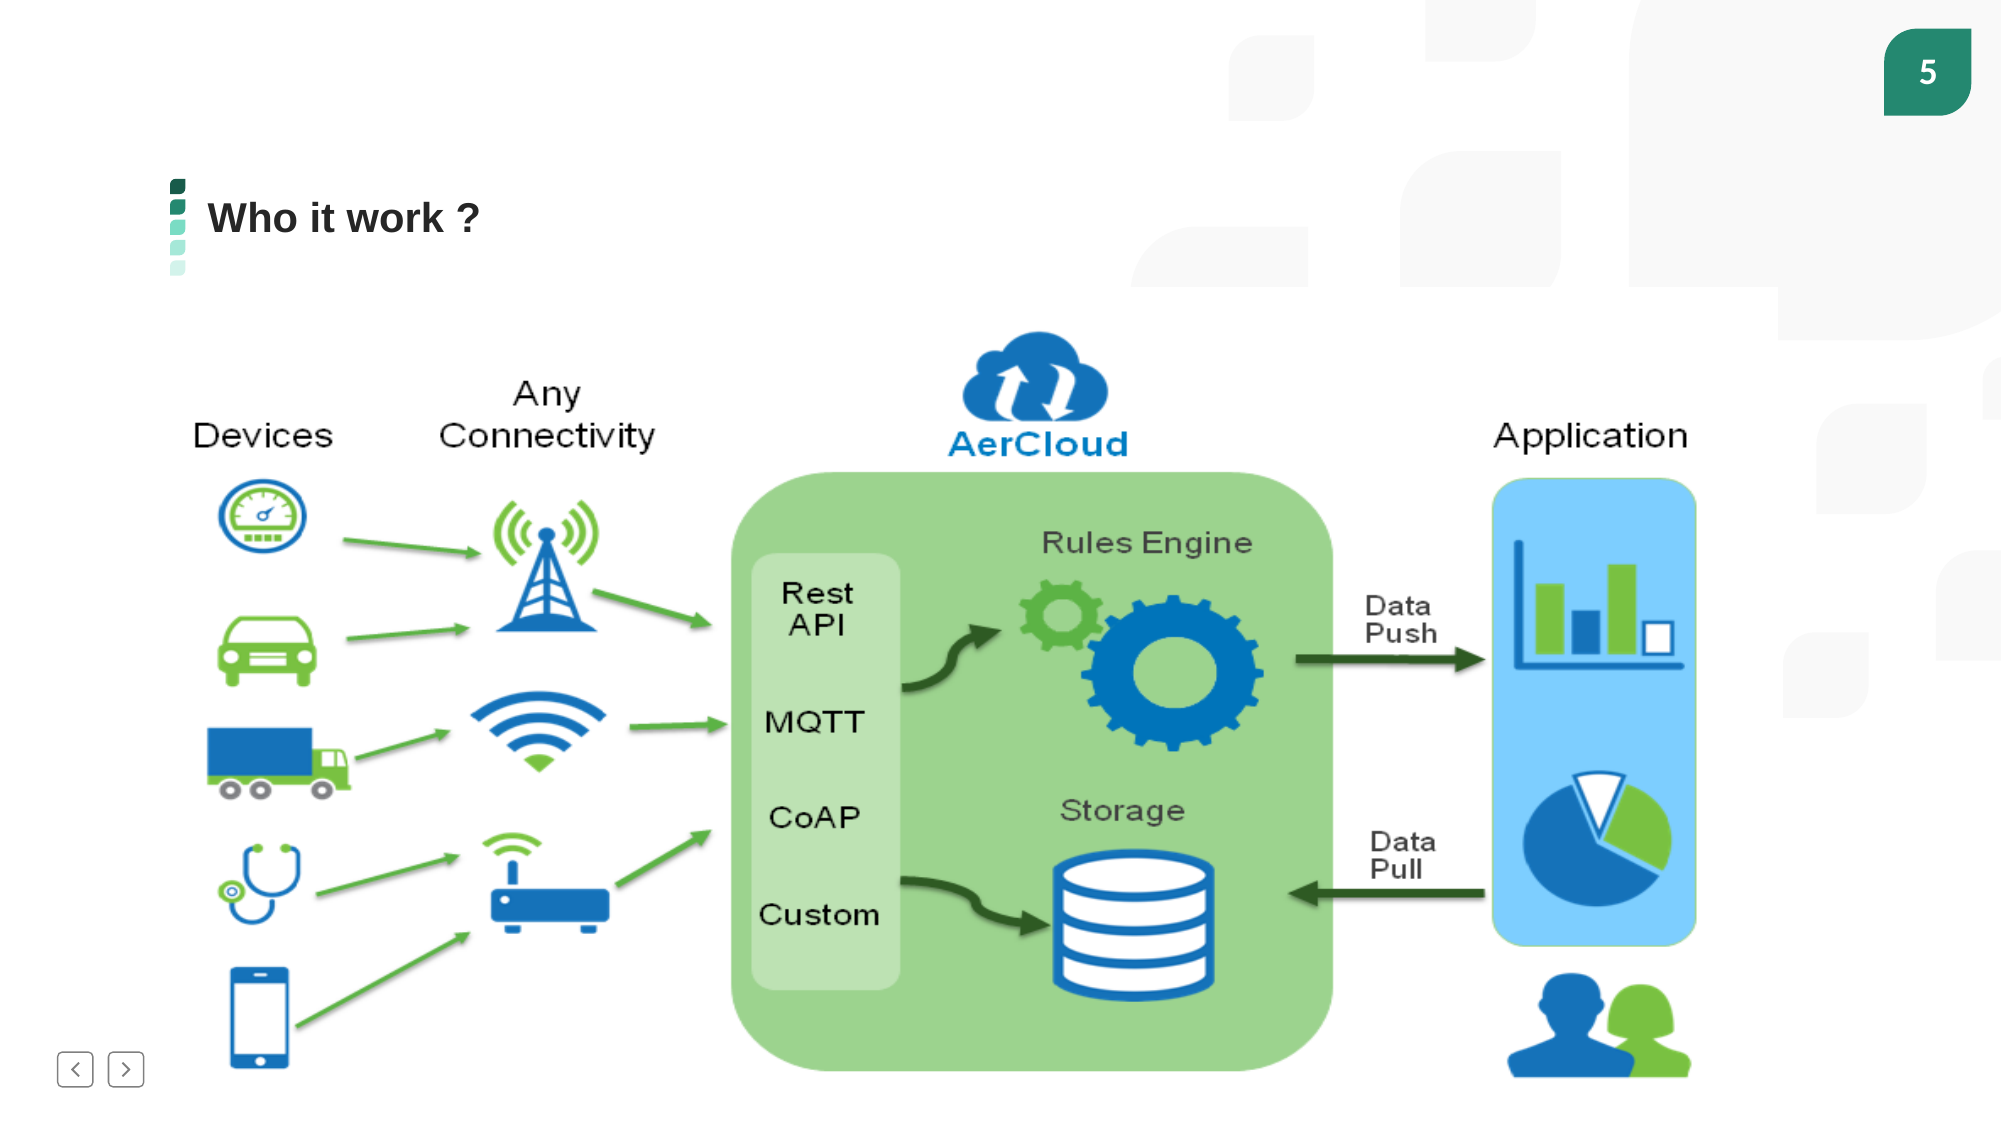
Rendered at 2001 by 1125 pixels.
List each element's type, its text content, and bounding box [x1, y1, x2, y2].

picture [155, 287, 1778, 1125]
title Who it work ? [192, 162, 2000, 276]
